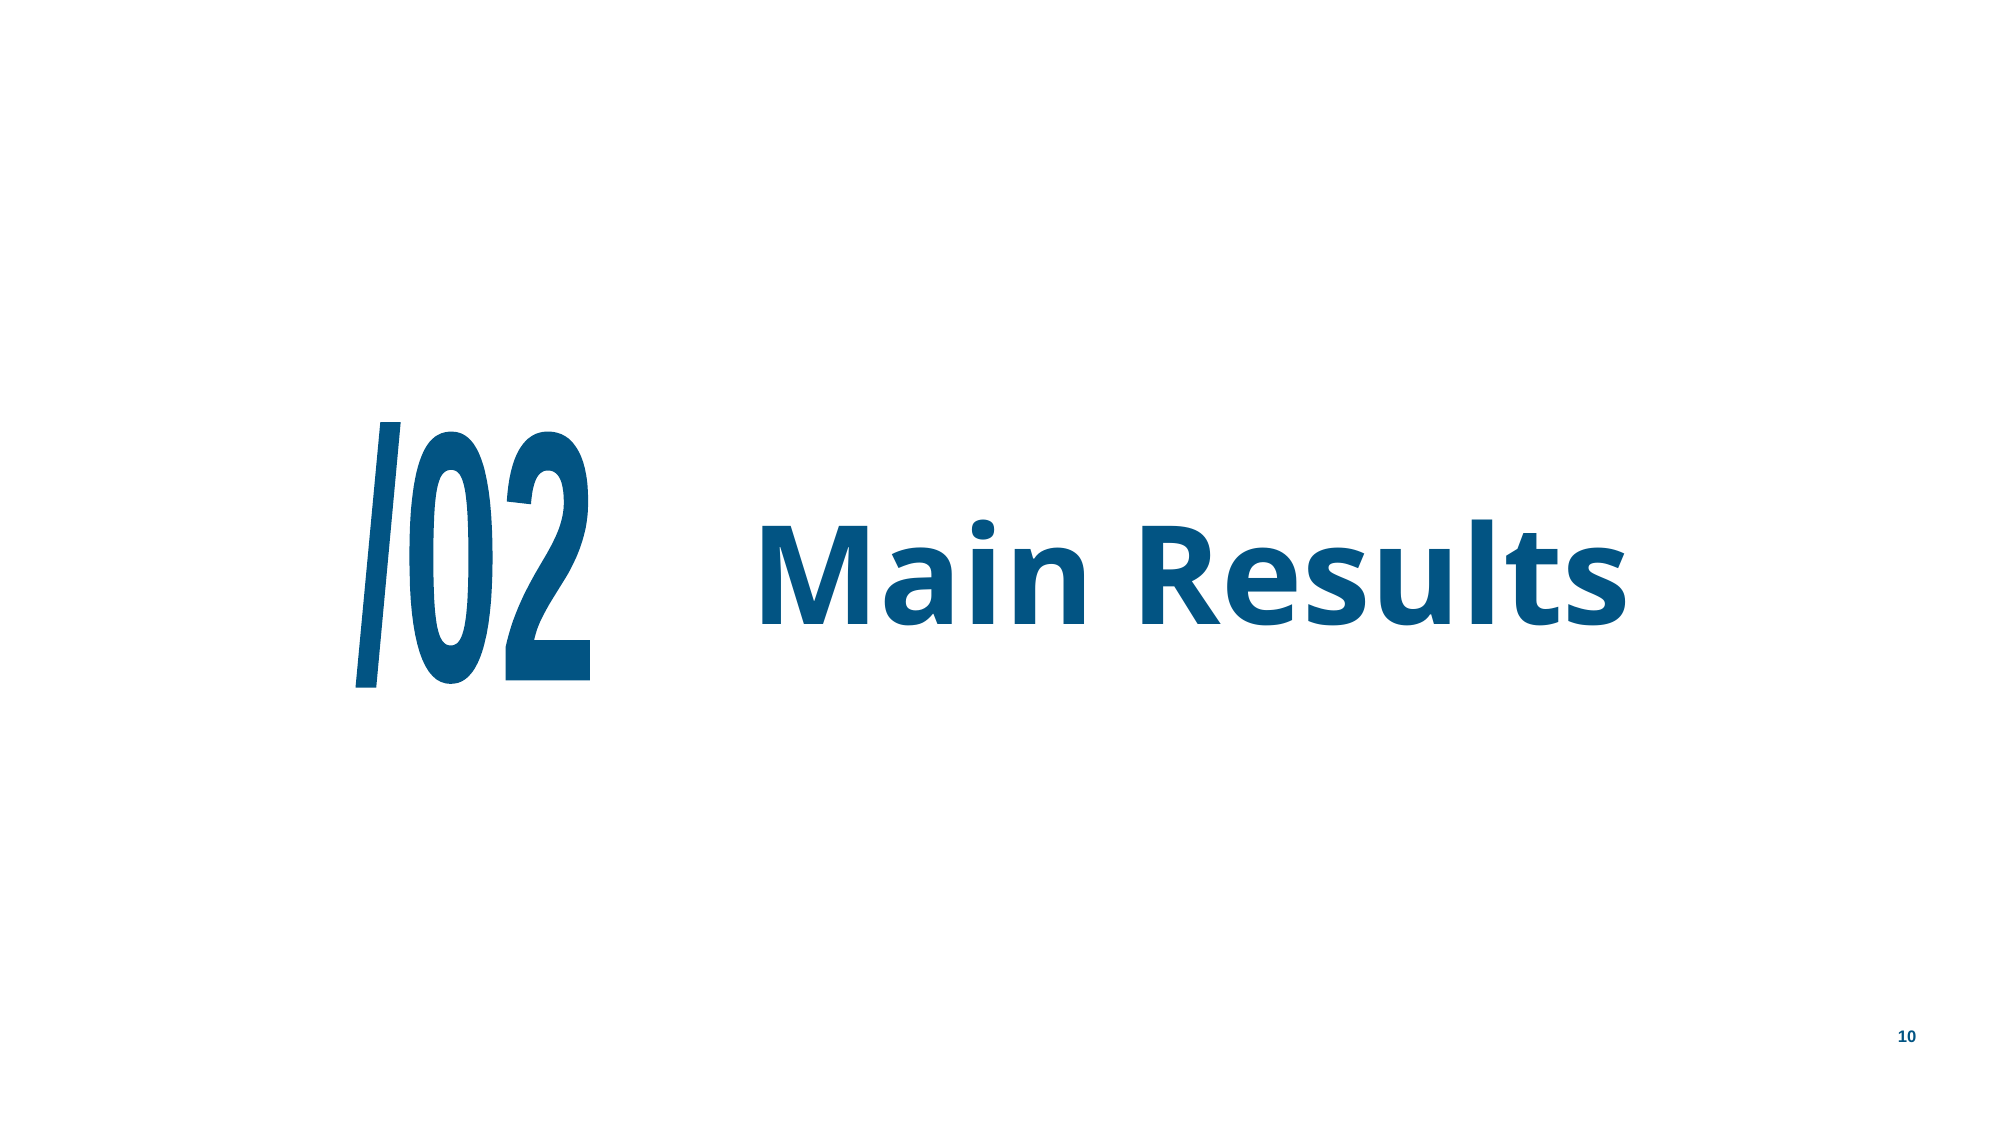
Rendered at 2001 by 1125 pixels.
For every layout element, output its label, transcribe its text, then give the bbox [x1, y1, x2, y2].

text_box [355, 422, 1705, 703]
slide_number 10 [1767, 1023, 1922, 1048]
